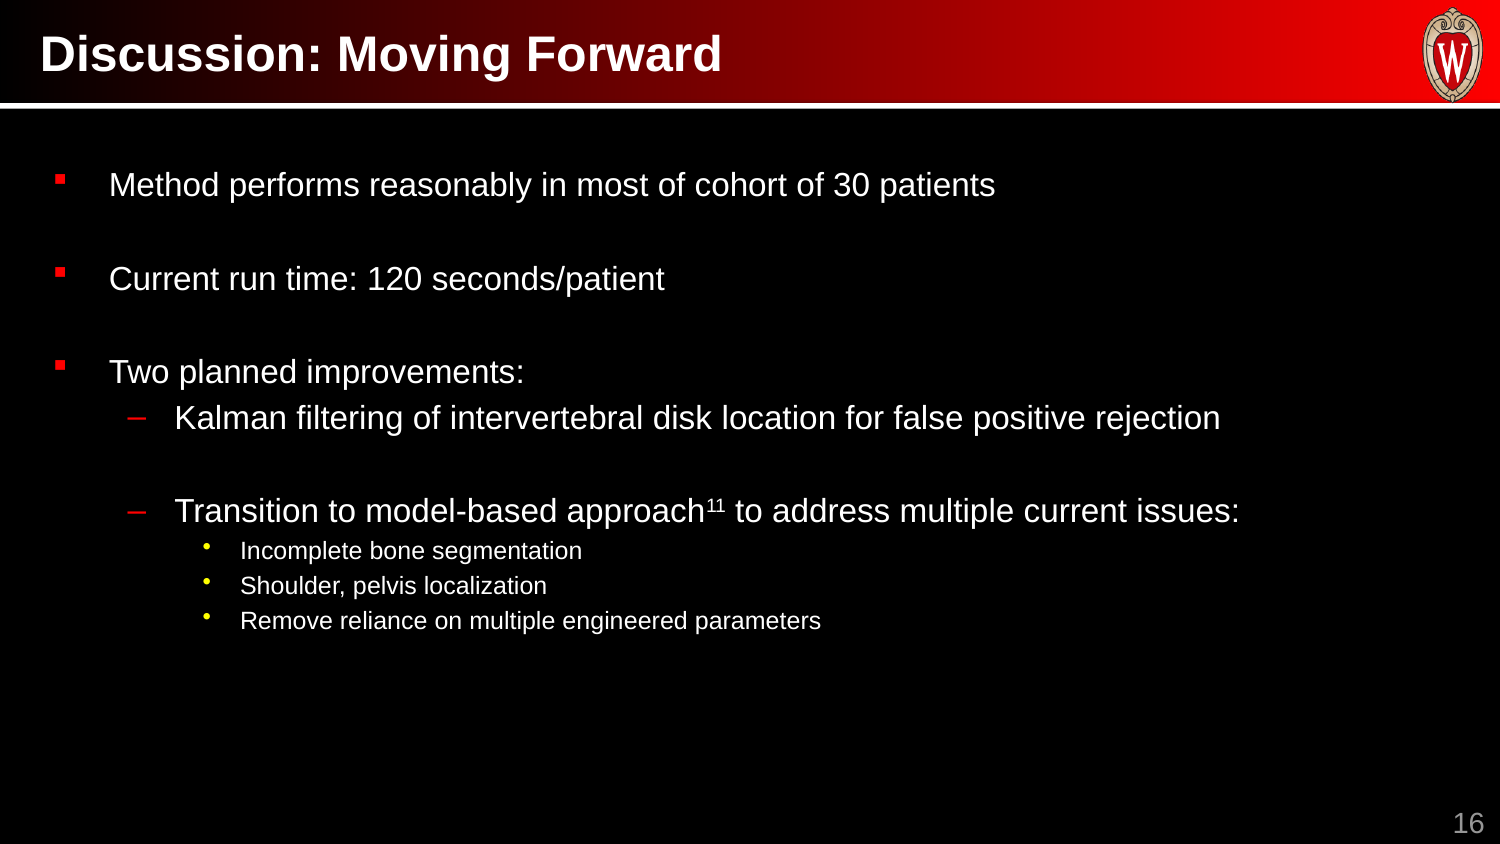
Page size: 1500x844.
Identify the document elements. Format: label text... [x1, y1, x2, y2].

title Discussion: Moving Forward [24, 0, 1363, 113]
list Method performs reasonably in most of cohort of 30 patients Current run time: 120 seconds/patient Two planned improvements: Kalman filtering of intervertebral disk location for false positive rejection Transition to model-based approach11 to address multiple current issues: Incomplete bone segmentation Shoulder, pelvis localization Remove reliance on multiple engineered parameters [37, 109, 1376, 748]
picture [1411, 0, 1488, 110]
slide_number 16 [1149, 796, 1500, 844]
